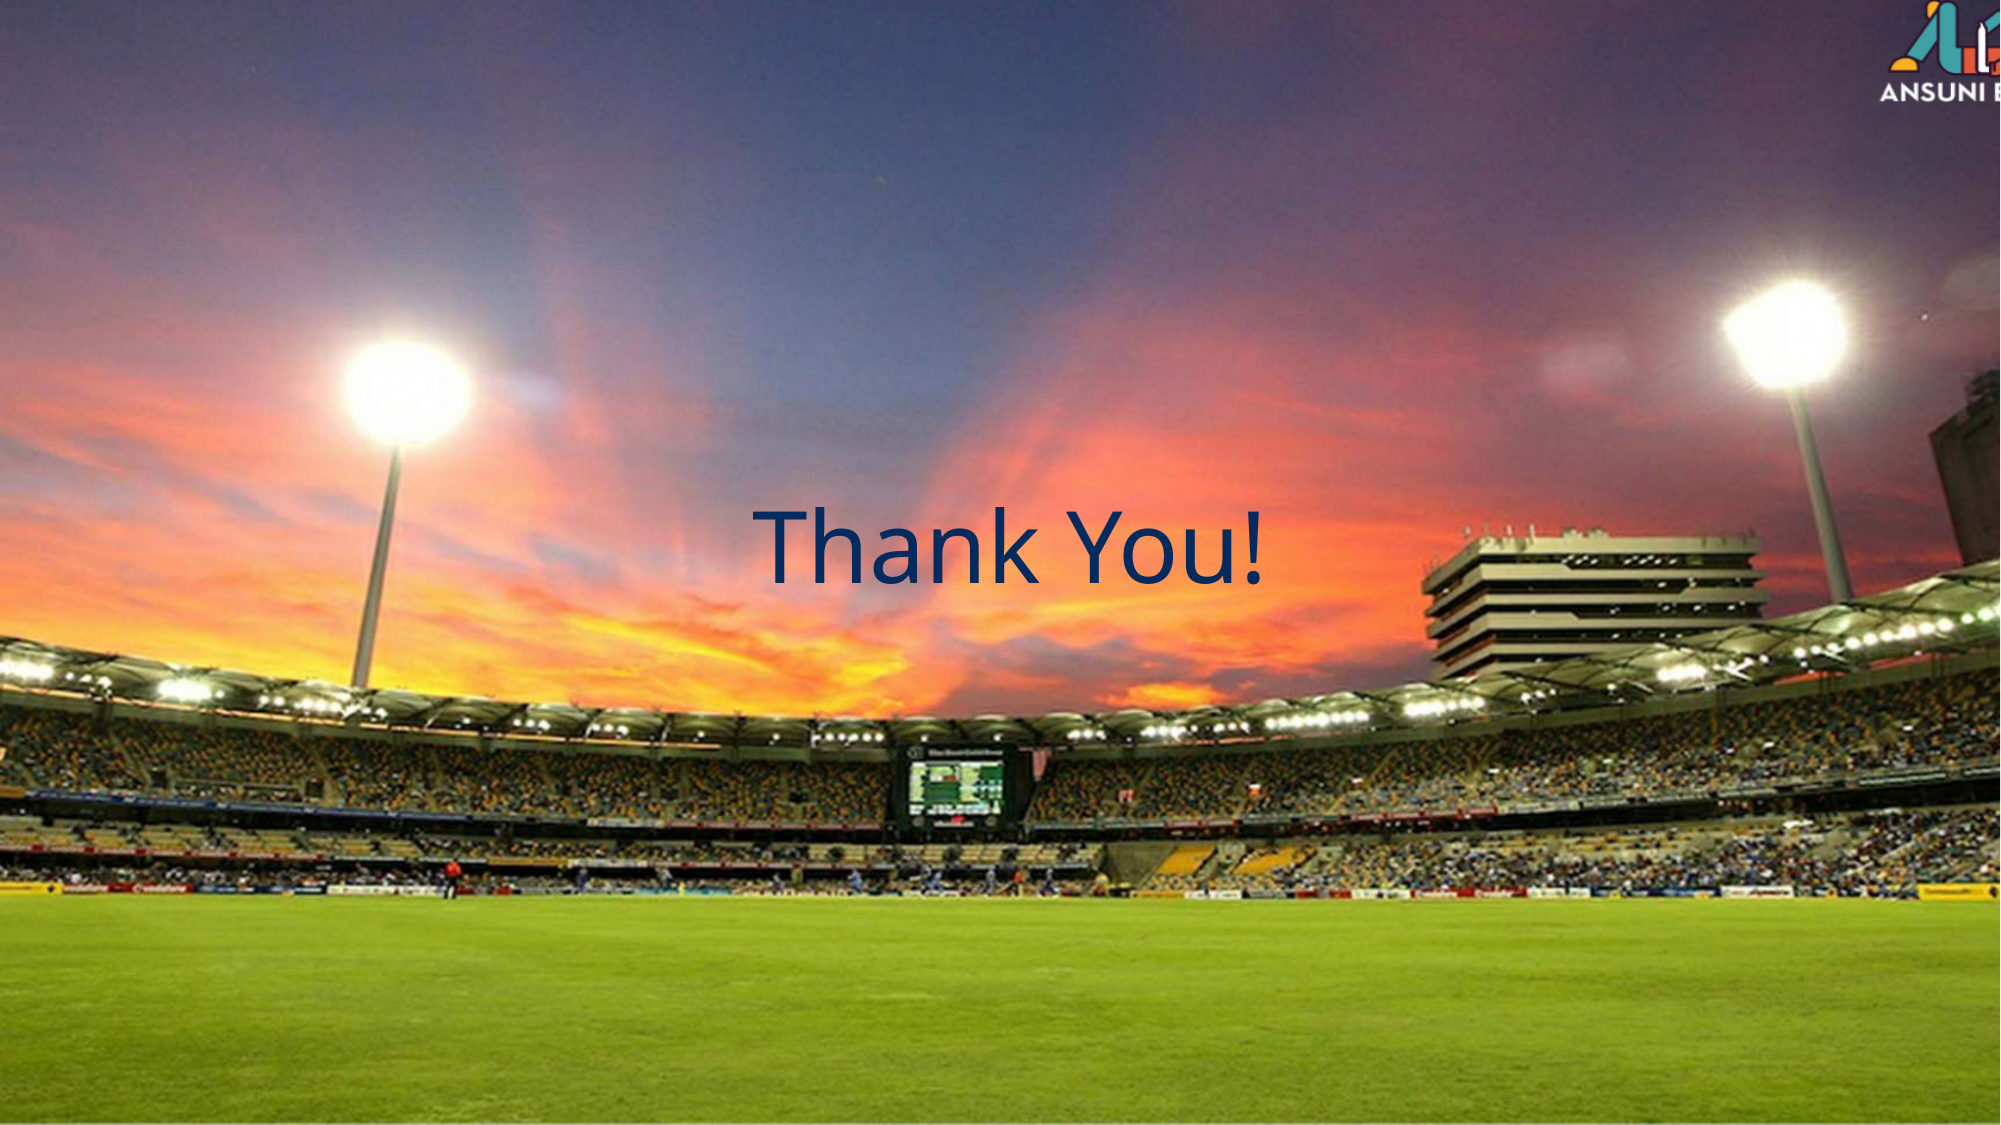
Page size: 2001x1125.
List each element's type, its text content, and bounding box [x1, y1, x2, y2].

picture [0, 0, 2001, 1125]
title Thank You! [737, 324, 2000, 613]
